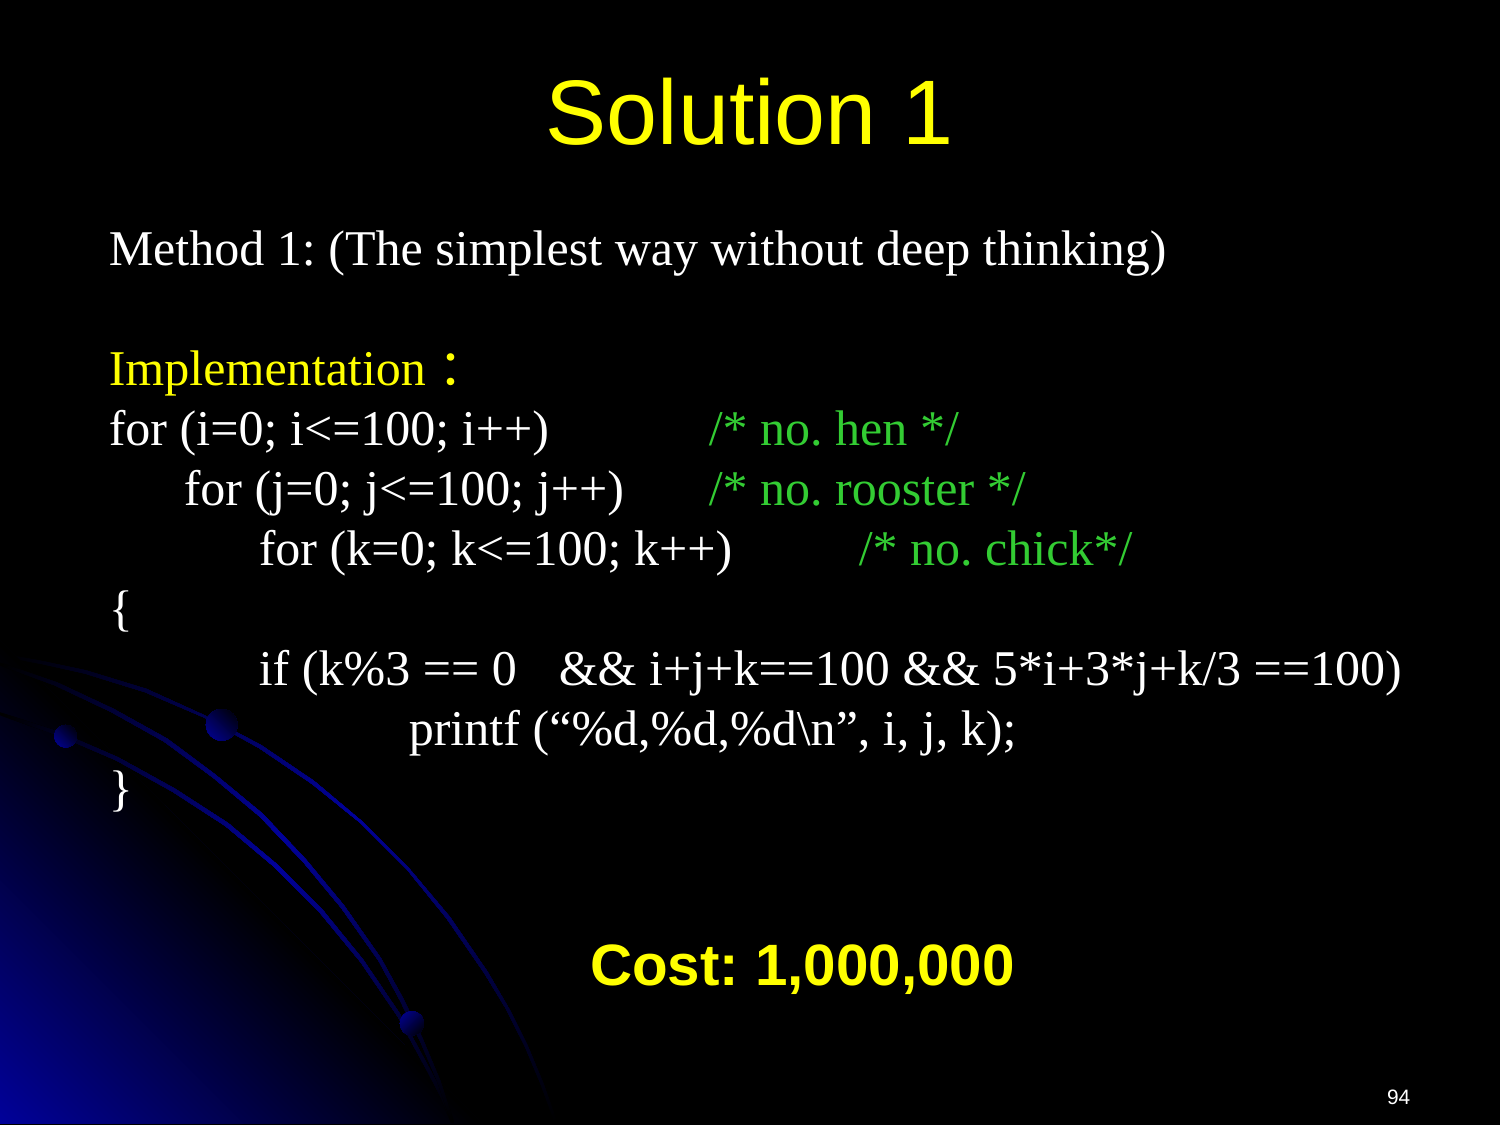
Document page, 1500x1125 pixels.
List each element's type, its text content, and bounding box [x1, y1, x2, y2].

text_box Cost: 1,000,000 [575, 920, 1031, 1005]
text_box Method 1: (The simplest way without deep thinking) Implementation： for (i=0; i<=100; i++) /* no. hen */ for (j=0; j<=100; j++) /* no. rooster */ for (k=0; k<=100; k++) /* no. chick*/ { if (k%3 == 0 && i+j+k==100 && 5*i+3*j+k/3 ==100) printf (“%d,%d,%d\n”, i, j, k); } [94, 233, 1418, 883]
text_box Solution 1 [74, 45, 1425, 233]
slide_number 94 [1074, 1051, 1425, 1125]
